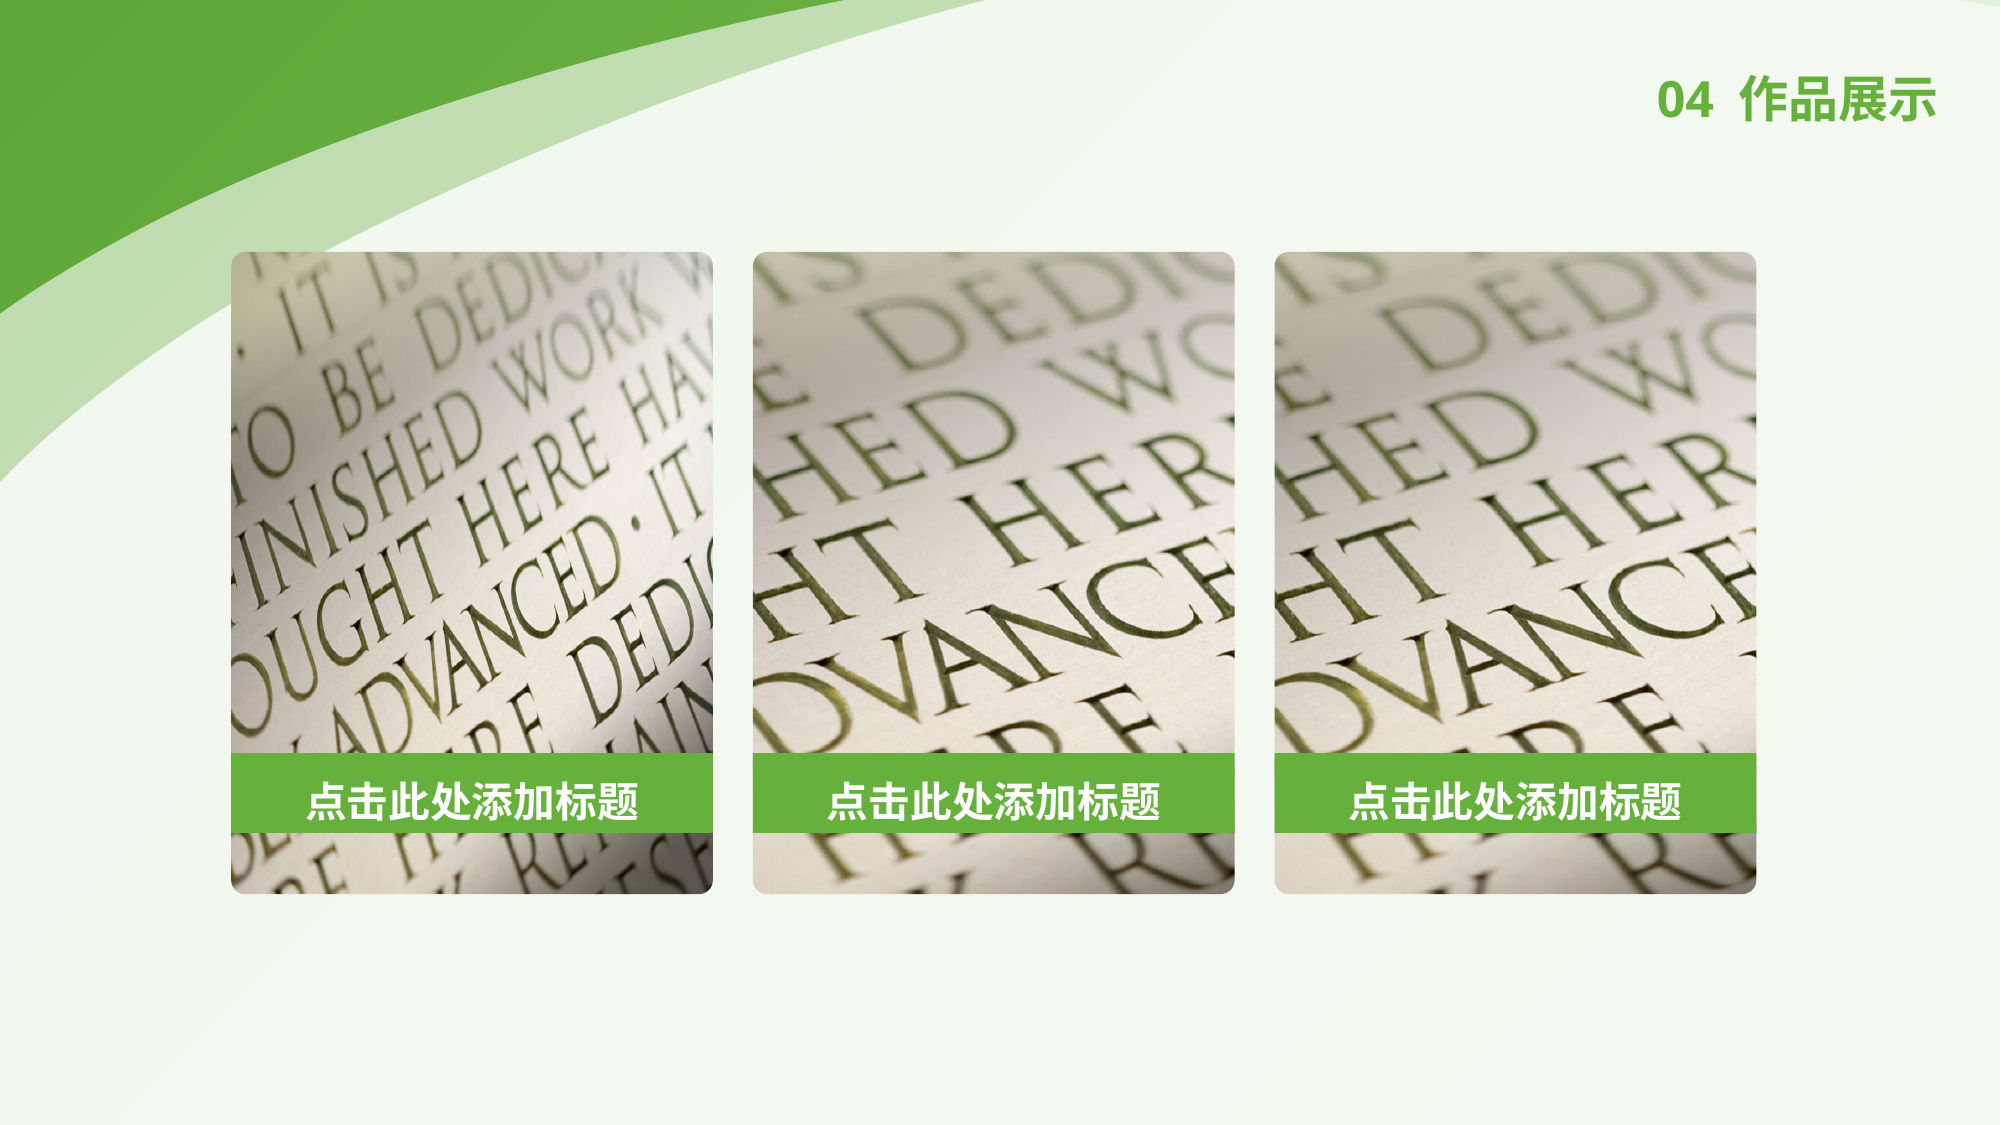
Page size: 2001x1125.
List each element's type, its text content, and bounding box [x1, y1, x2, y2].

picture [752, 251, 1235, 895]
list 04 作品展示 [1083, 41, 1955, 162]
picture [1274, 251, 1757, 895]
picture [231, 251, 713, 895]
